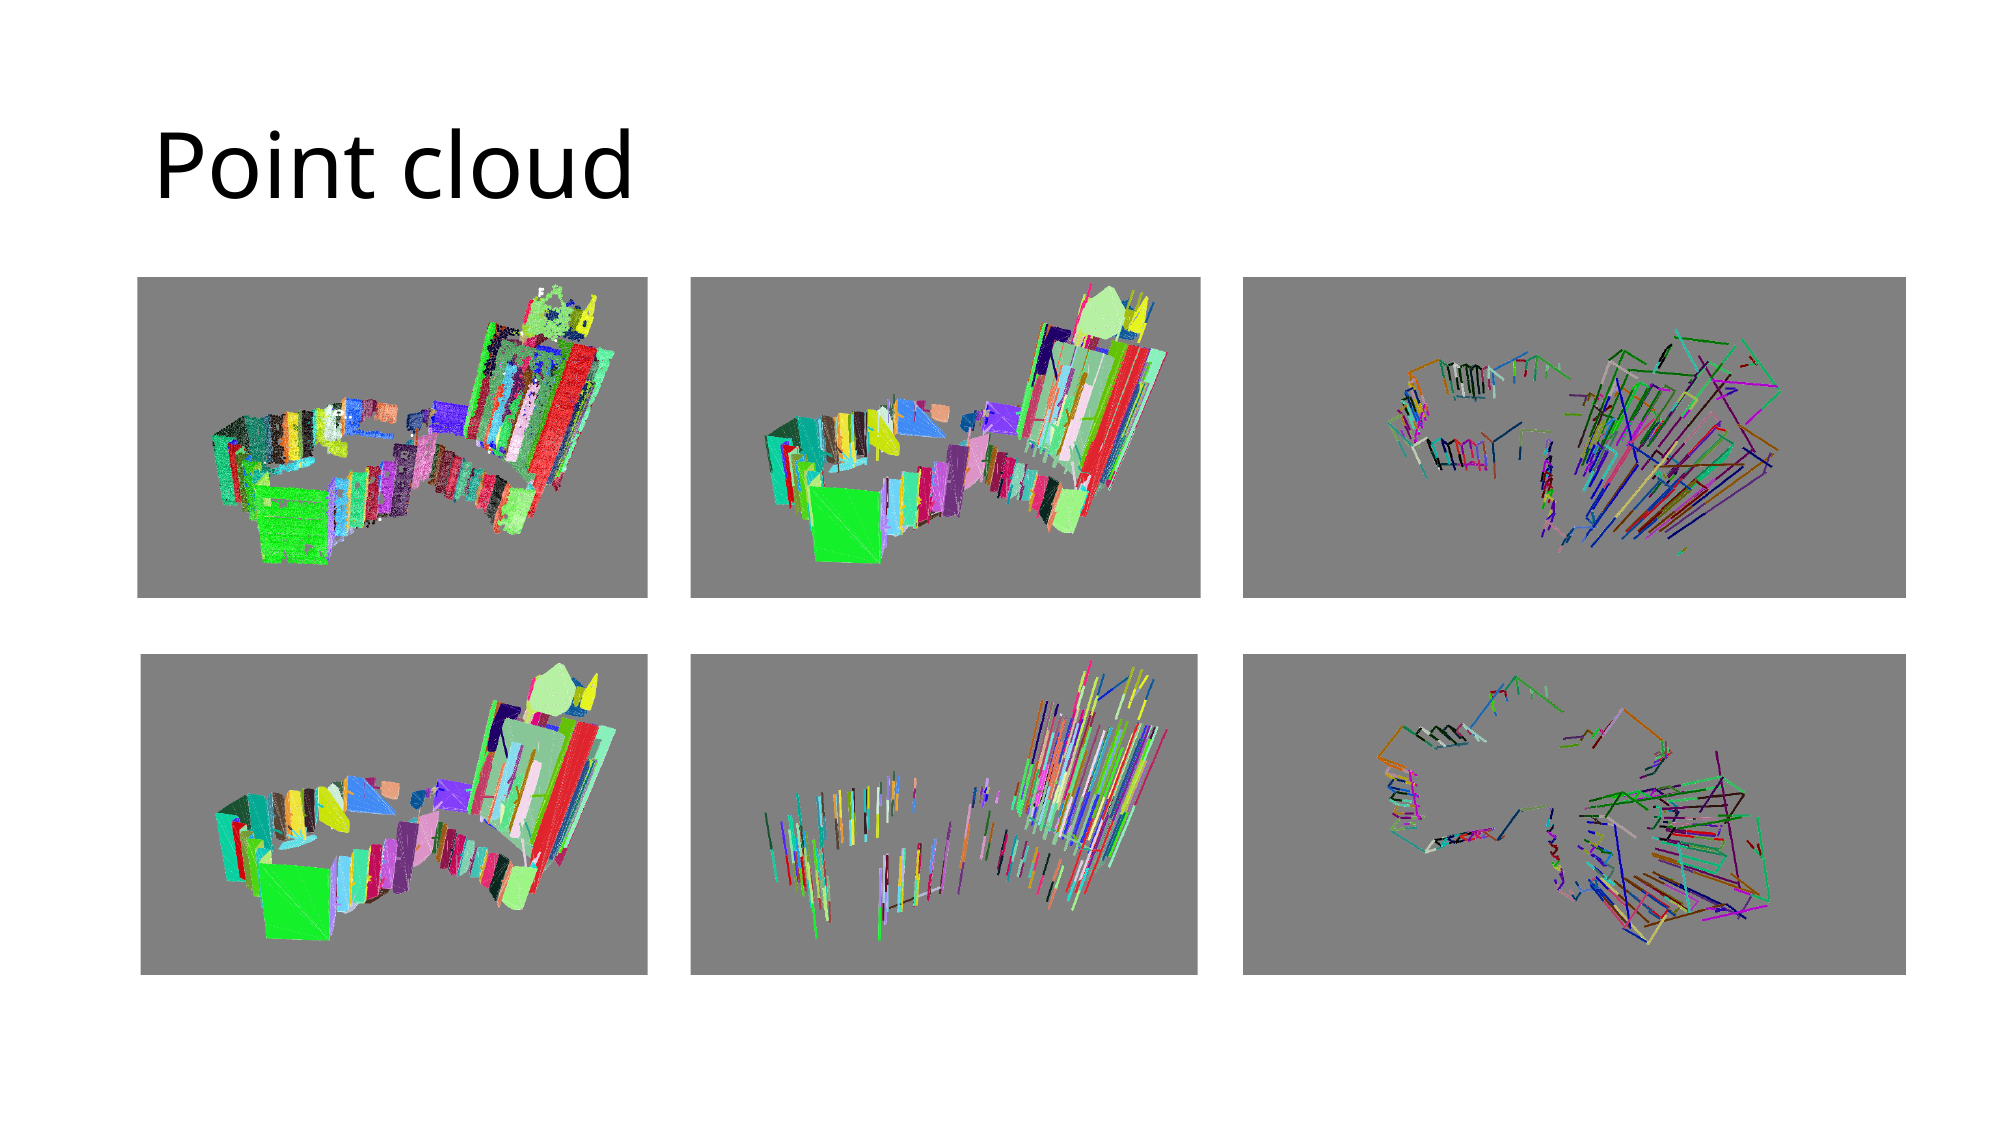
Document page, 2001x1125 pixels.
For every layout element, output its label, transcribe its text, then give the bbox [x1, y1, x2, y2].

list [690, 654, 1198, 975]
picture [137, 277, 648, 598]
picture [1243, 654, 1906, 975]
picture [690, 277, 1201, 598]
picture [1243, 277, 1906, 598]
picture [140, 654, 648, 975]
title Point cloud [137, 59, 1863, 278]
